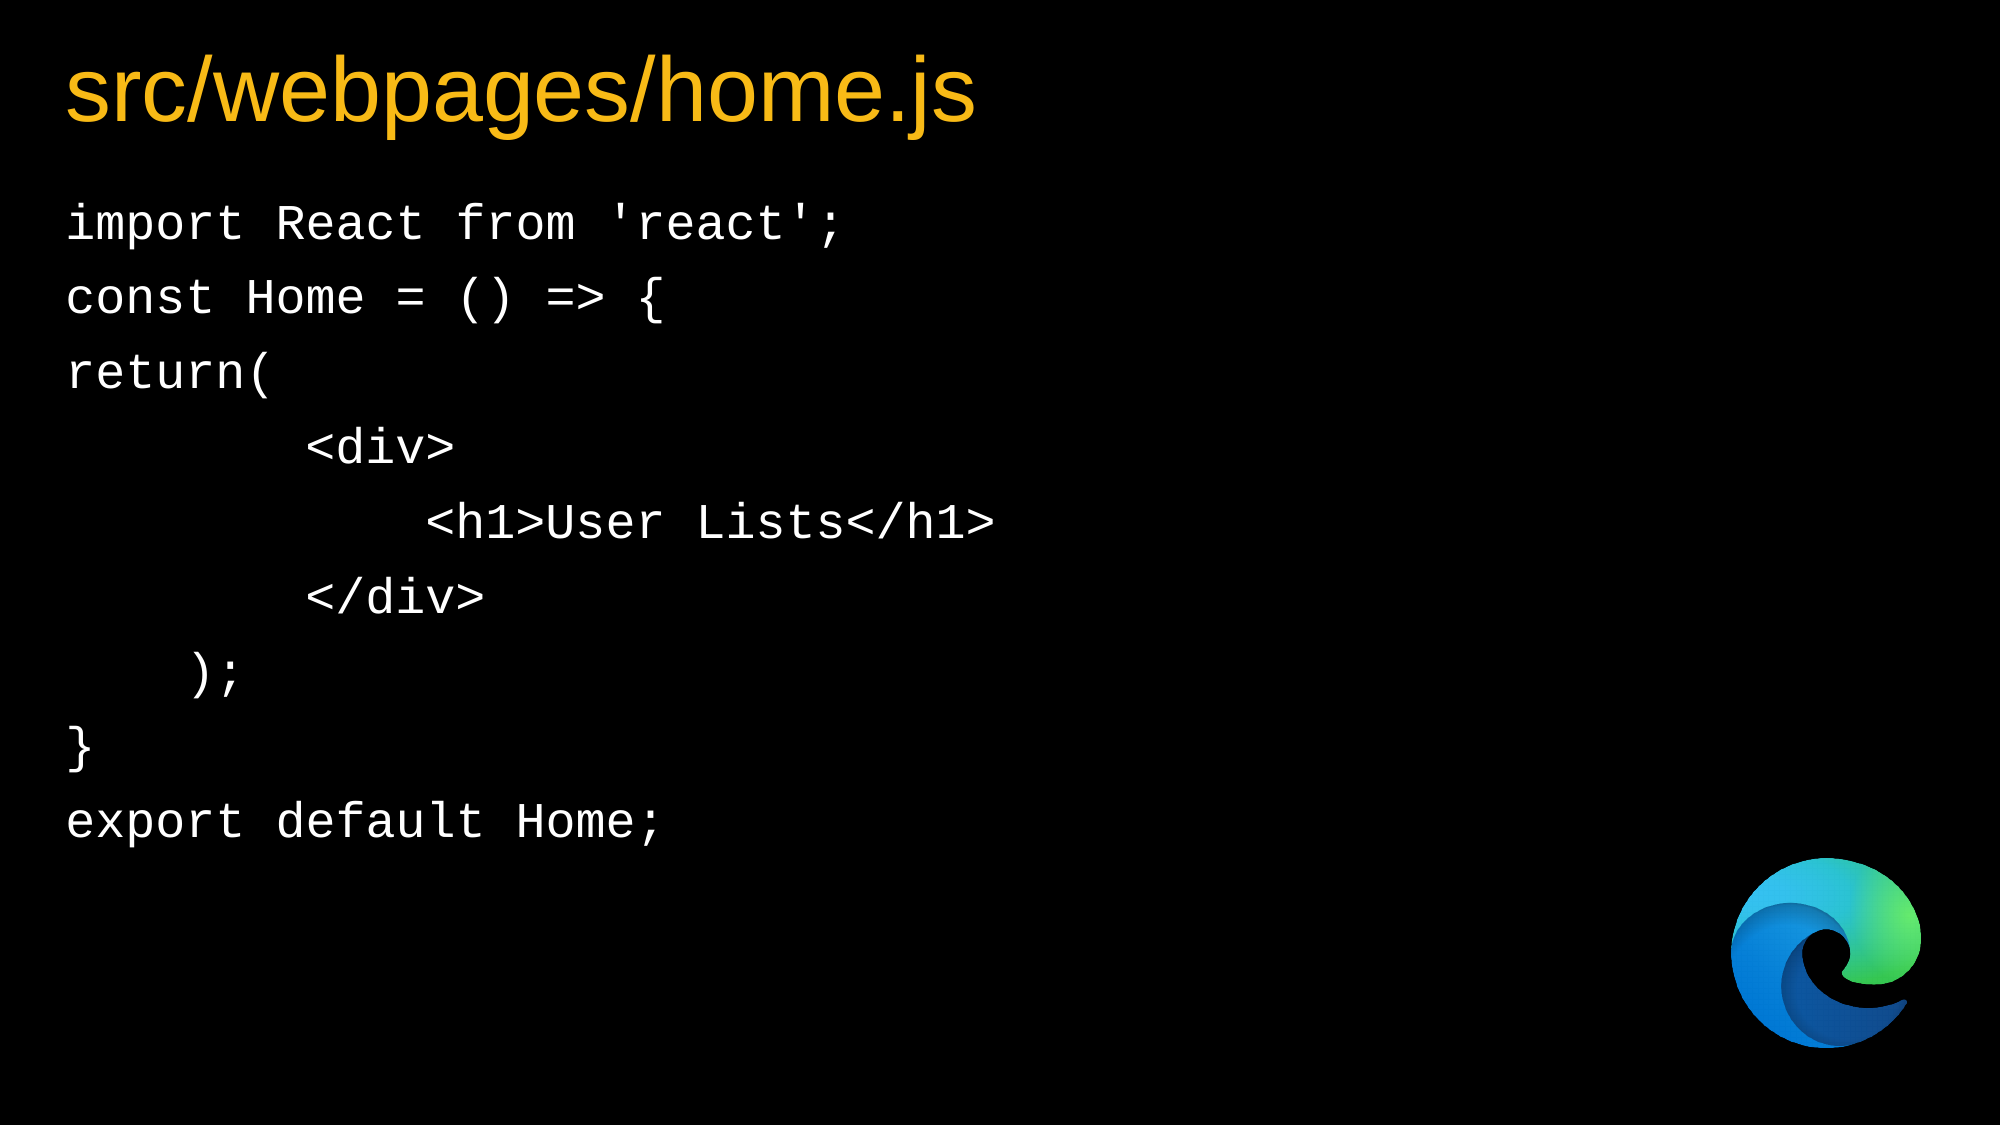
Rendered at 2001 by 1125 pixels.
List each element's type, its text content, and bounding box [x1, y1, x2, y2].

list import React from 'react'; const Home = () => { return( <div> <h1>User Lists</h1> </div> ); } export default Home; [50, 188, 1950, 1067]
title src/webpages/home.js [50, 35, 1950, 149]
